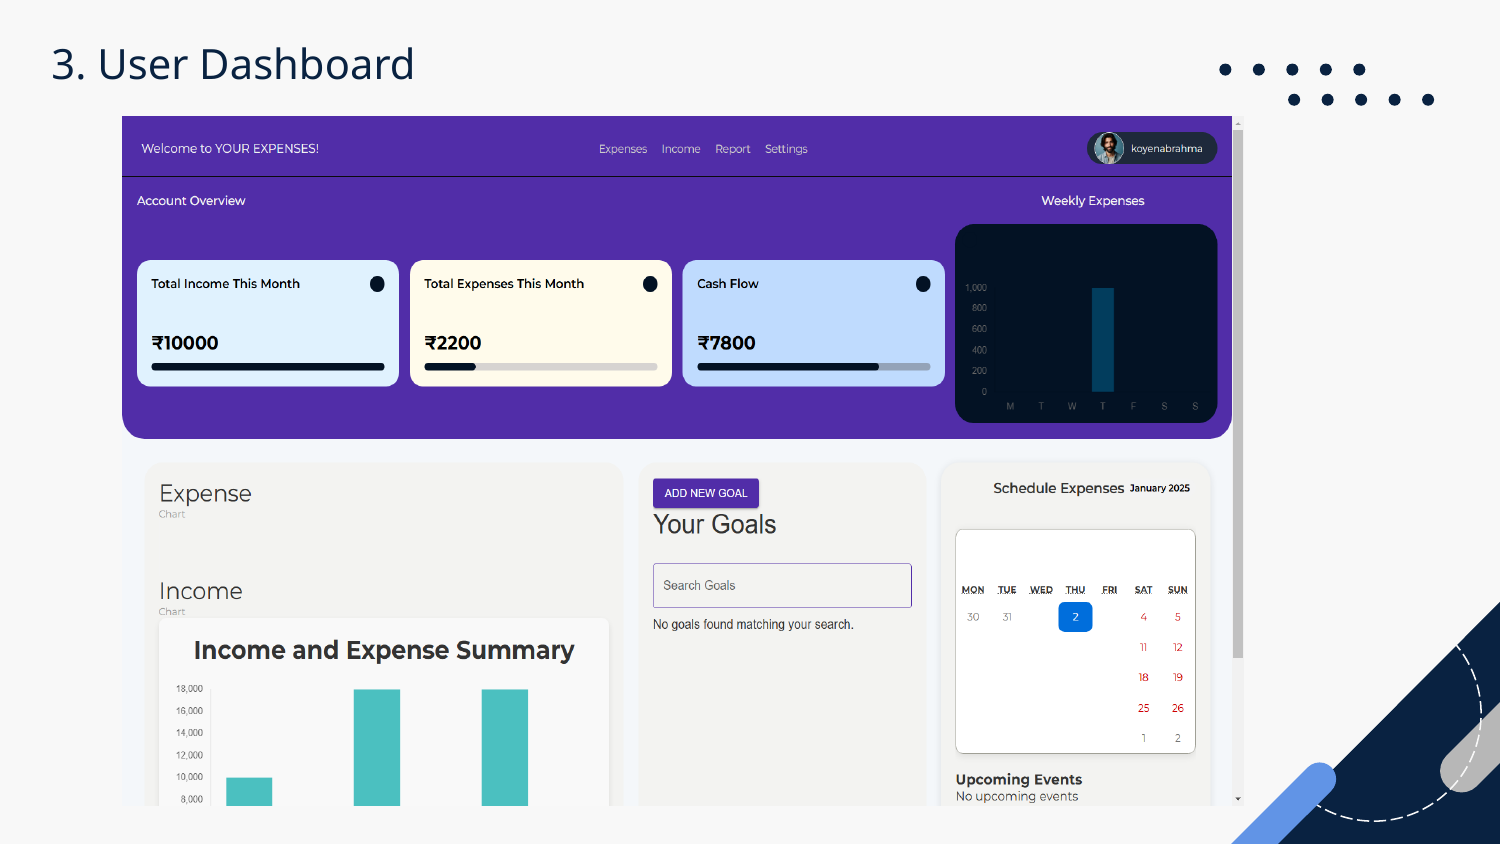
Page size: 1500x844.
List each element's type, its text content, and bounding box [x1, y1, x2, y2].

title 3. User Dashboard [36, 23, 1301, 117]
picture [122, 116, 1245, 806]
